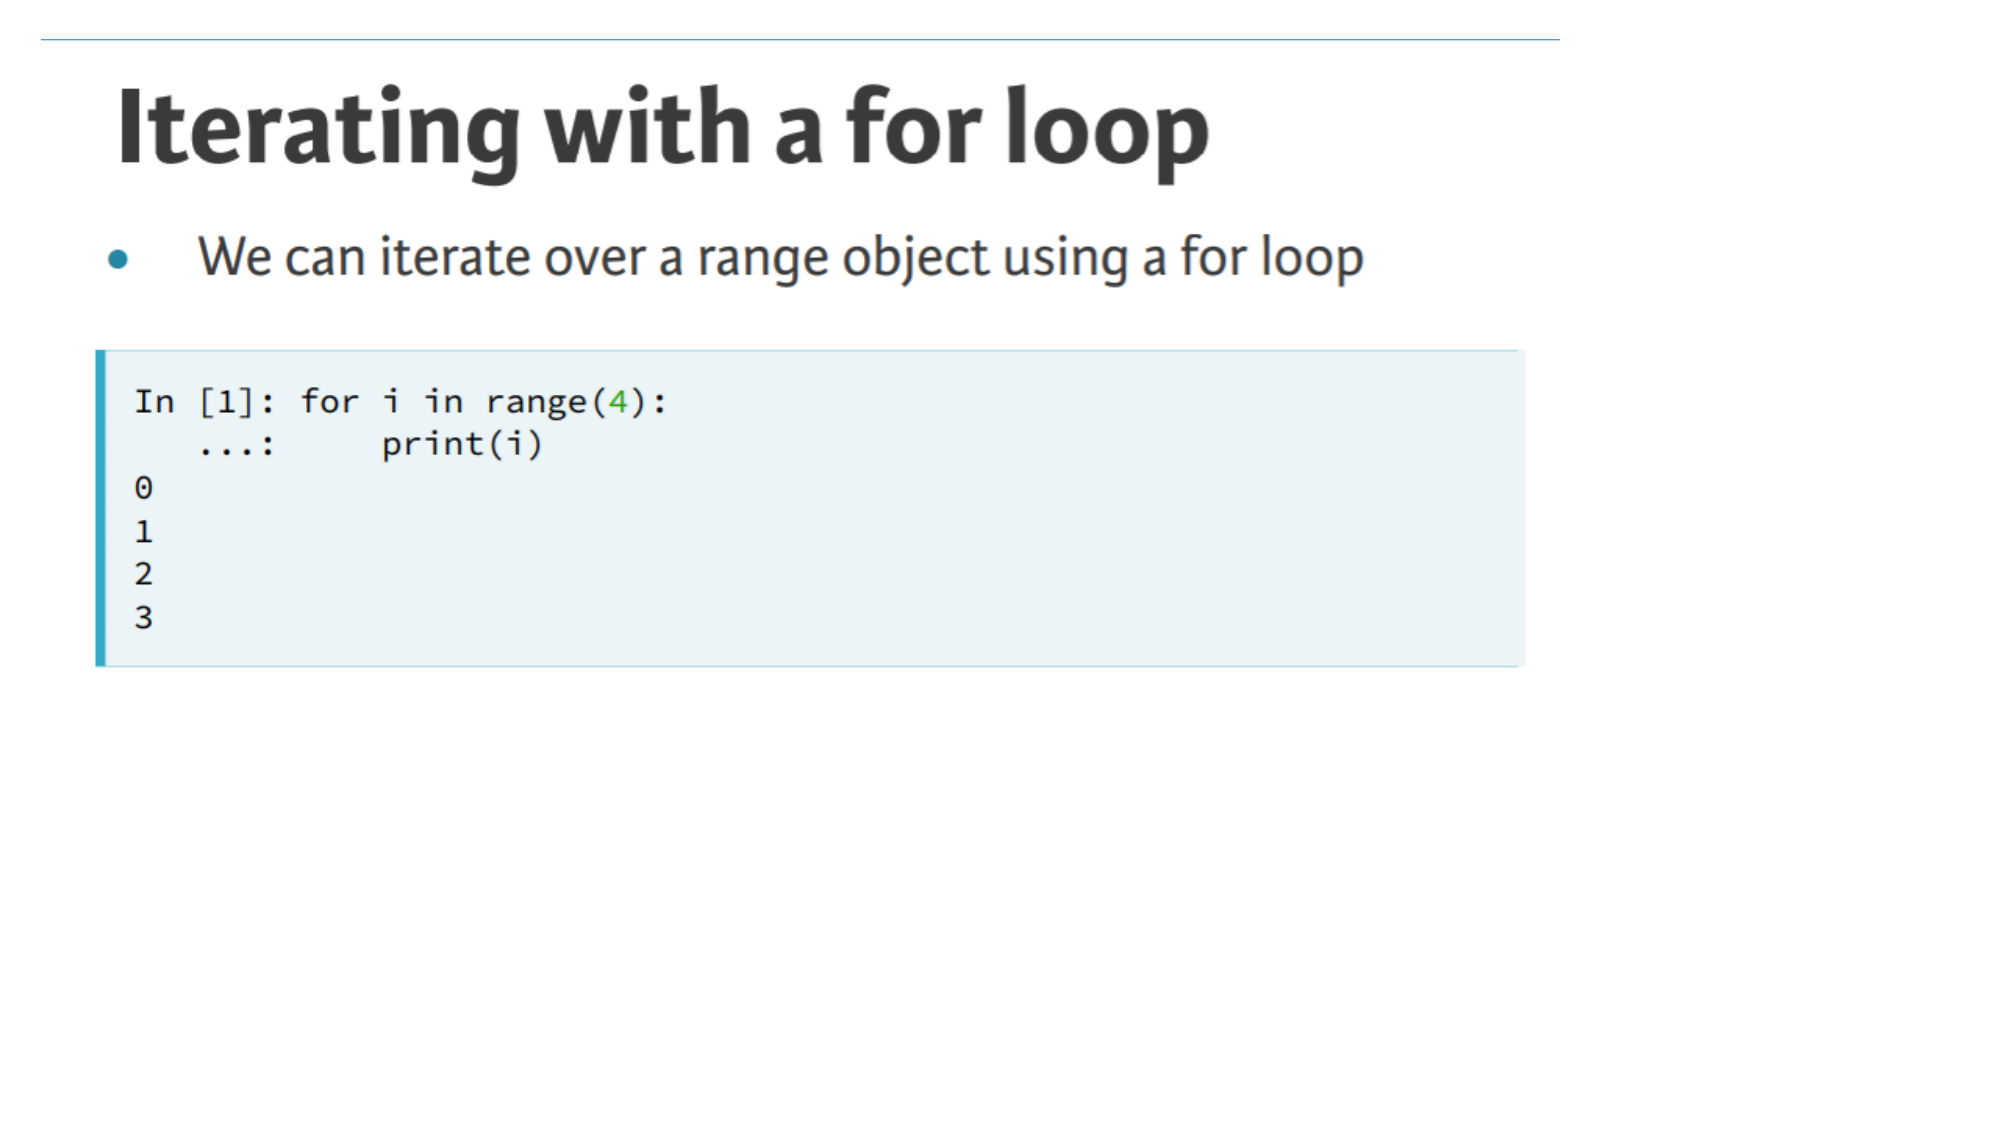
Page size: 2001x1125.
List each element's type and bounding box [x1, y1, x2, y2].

picture [41, 39, 1560, 702]
